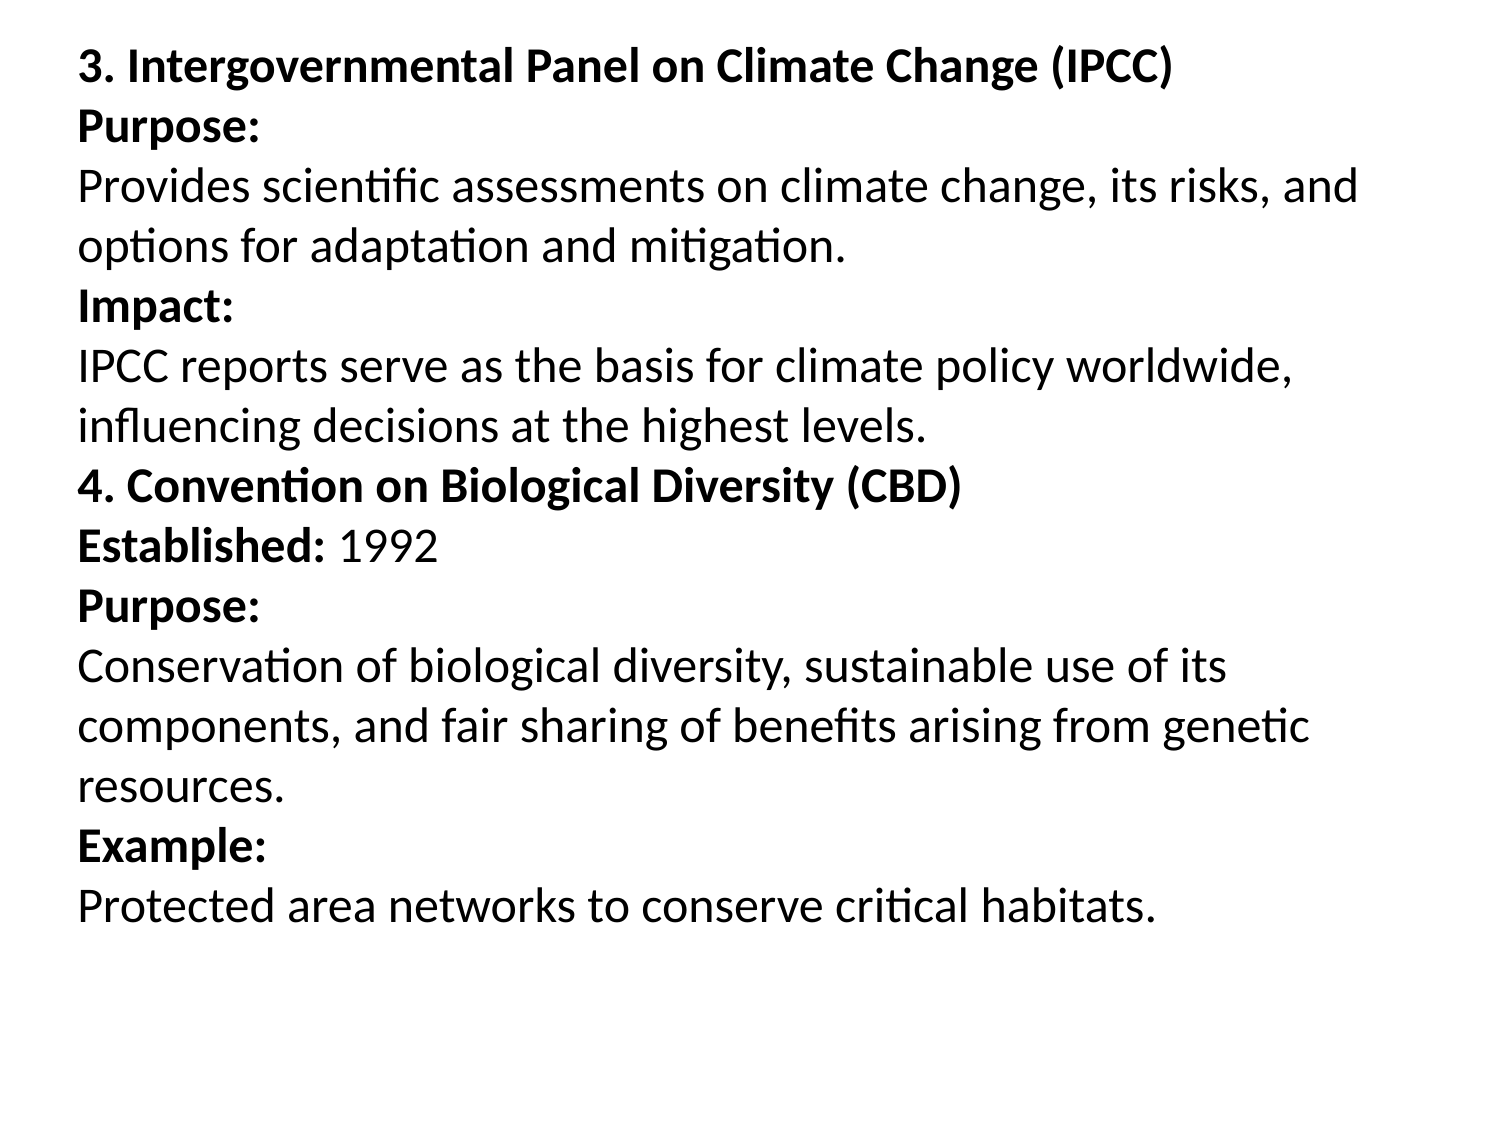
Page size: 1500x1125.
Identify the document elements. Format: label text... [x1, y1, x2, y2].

text_box 3. Intergovernmental Panel on Climate Change (IPCC) Purpose: Provides scientific assessments on climate change, its risks, and options for adaptation and mitigation. Impact: IPCC reports serve as the basis for climate policy worldwide, influencing decisions at the highest levels. 4. Convention on Biological Diversity (CBD) Established: 1992 Purpose: Conservation of biological diversity, sustainable use of its components, and fair sharing of benefits arising from genetic resources. Example: Protected area networks to conserve critical habitats. [62, 24, 1388, 1000]
